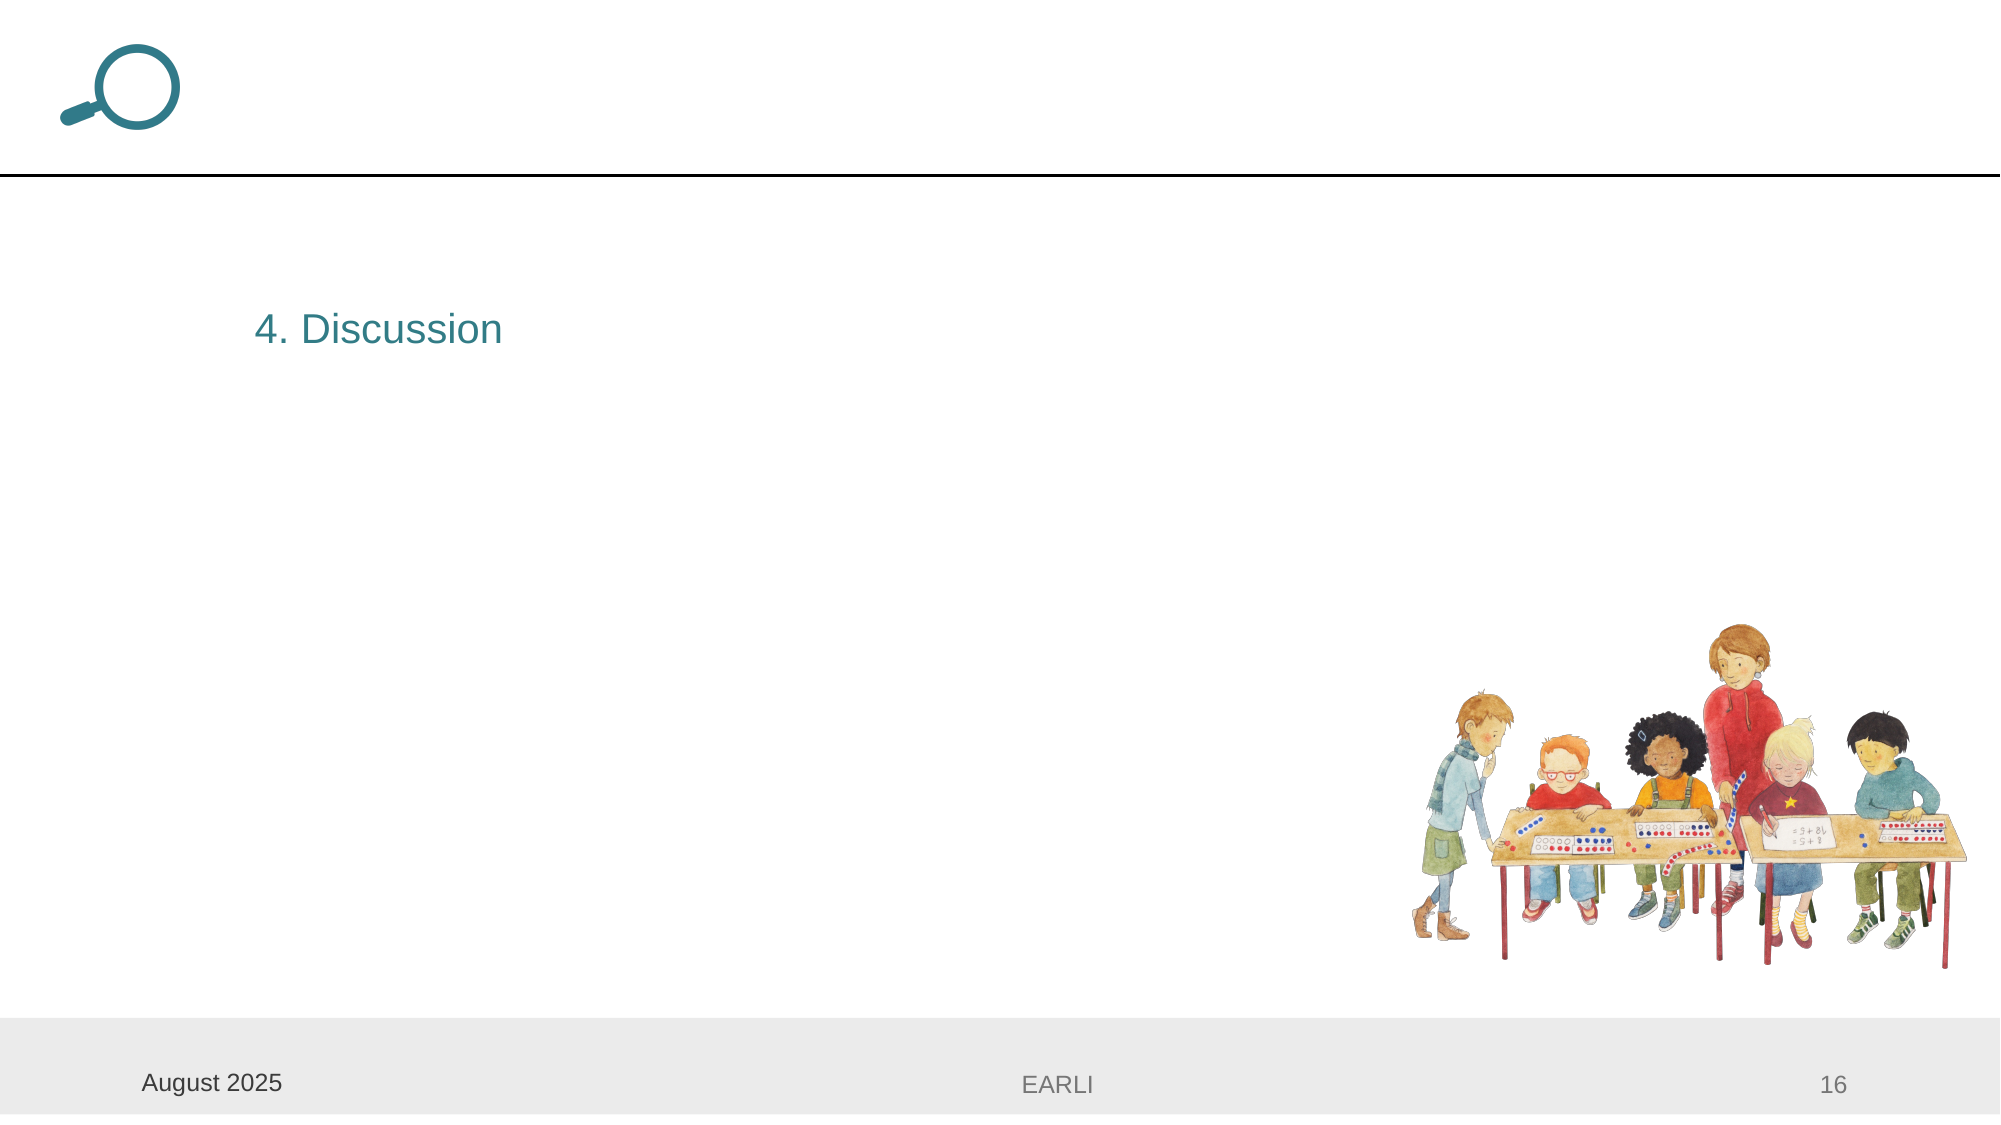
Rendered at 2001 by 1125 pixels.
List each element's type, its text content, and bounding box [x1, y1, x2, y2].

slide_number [126, 1044, 577, 1109]
picture [1412, 624, 1967, 970]
picture [60, 44, 180, 130]
slide_number 16 [1412, 1046, 1863, 1107]
list 4. Discussion [239, 269, 1773, 343]
